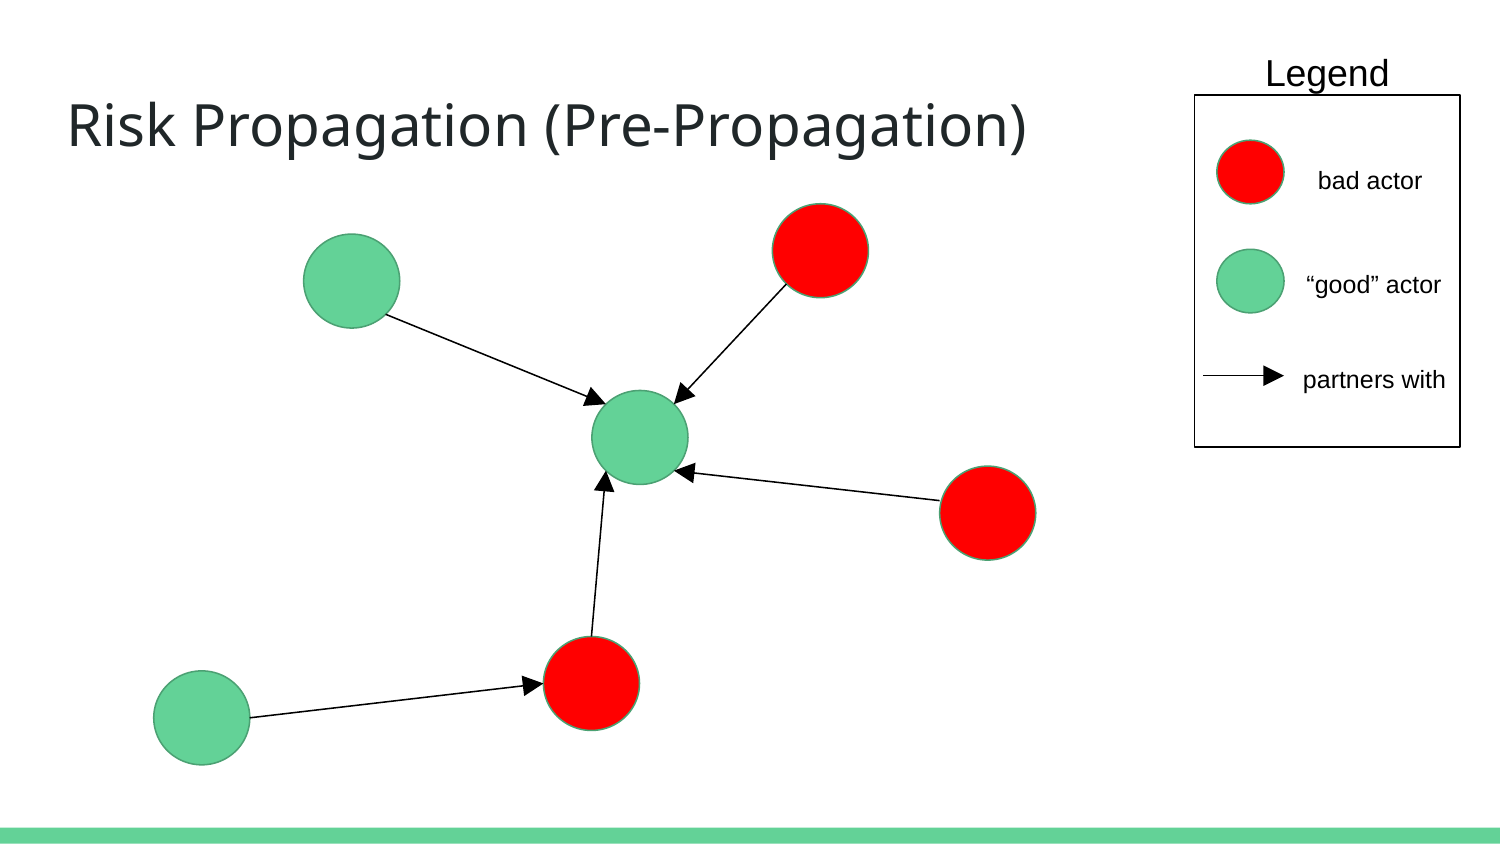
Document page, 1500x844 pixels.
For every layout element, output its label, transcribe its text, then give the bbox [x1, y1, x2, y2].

text_box “good” actor [1291, 253, 1461, 309]
text_box partners with [1287, 348, 1464, 403]
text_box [591, 470, 607, 637]
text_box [249, 683, 544, 719]
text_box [385, 314, 607, 405]
text_box bad actor [1302, 149, 1449, 204]
text_box Legend [1178, 34, 1476, 73]
text_box [543, 636, 640, 731]
text_box [591, 390, 688, 485]
text_box [1216, 249, 1285, 313]
text_box [772, 203, 869, 298]
text_box [303, 234, 400, 329]
text_box [153, 670, 250, 765]
text_box [939, 466, 1036, 561]
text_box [673, 470, 940, 501]
text_box [1216, 140, 1285, 204]
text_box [673, 283, 787, 405]
title Risk Propagation (Pre-Propagation) [51, 72, 1449, 167]
text_box [1194, 94, 1461, 448]
